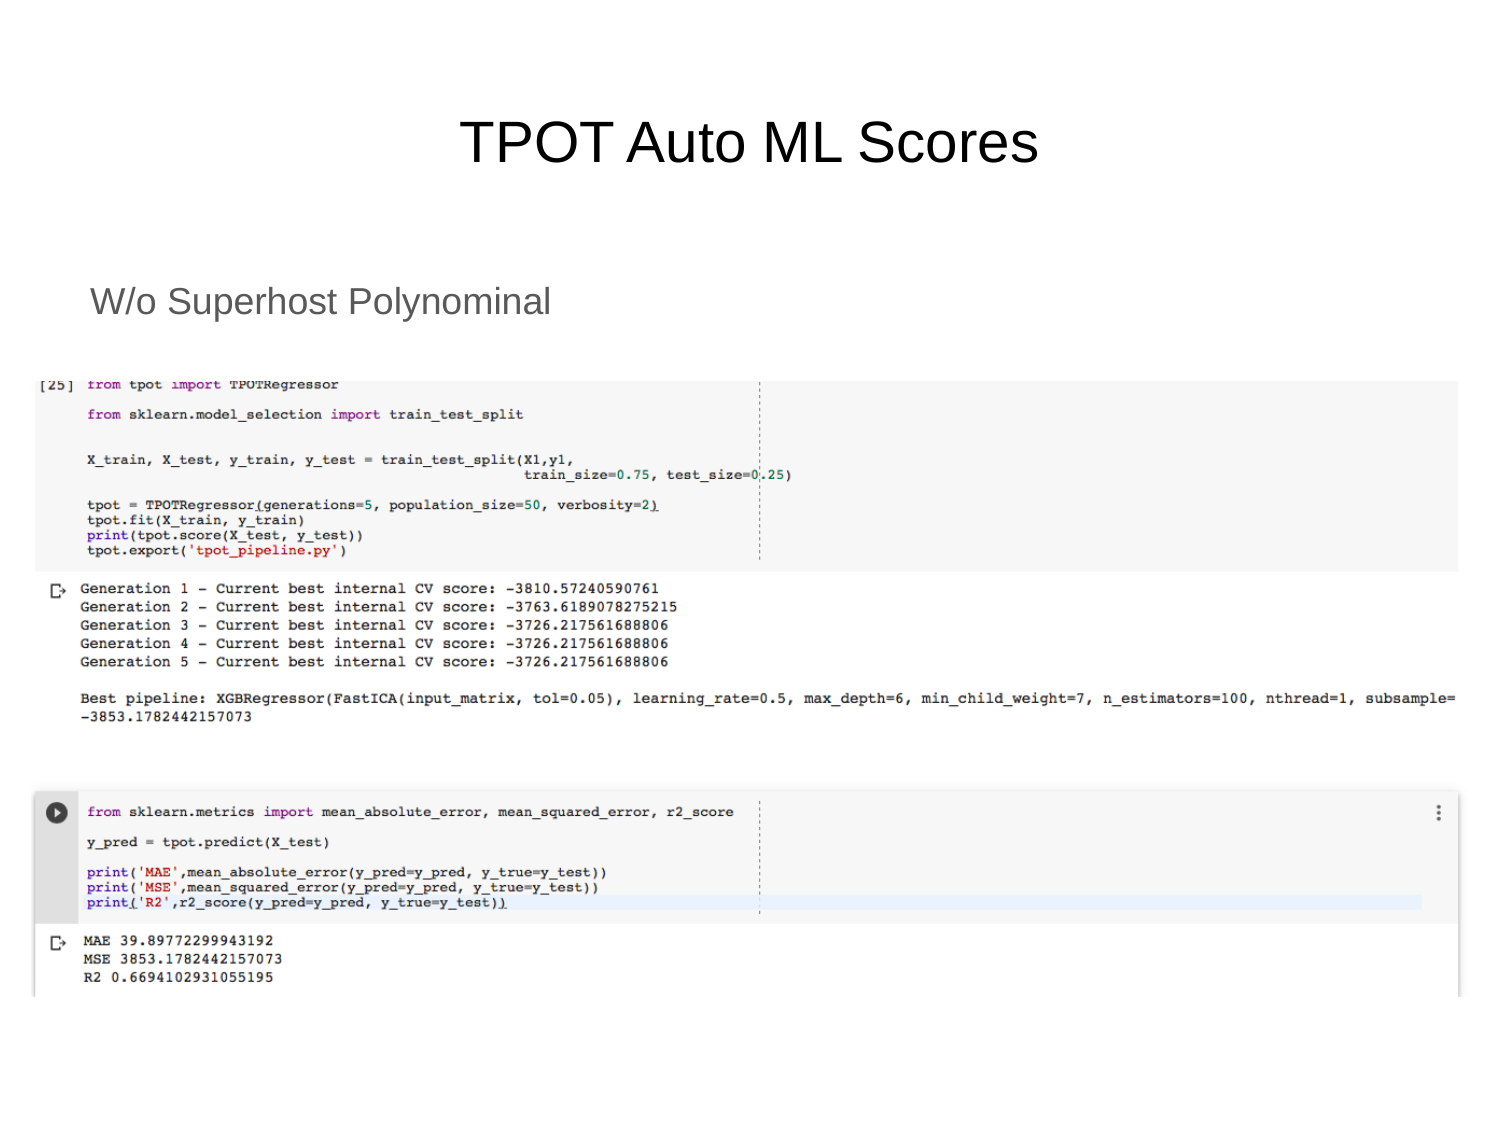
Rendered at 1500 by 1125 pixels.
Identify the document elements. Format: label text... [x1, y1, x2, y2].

list W/o Superhost Polynominal [75, 262, 1425, 379]
title TPOT Auto ML Scores [75, 45, 1425, 233]
picture [31, 380, 1469, 997]
